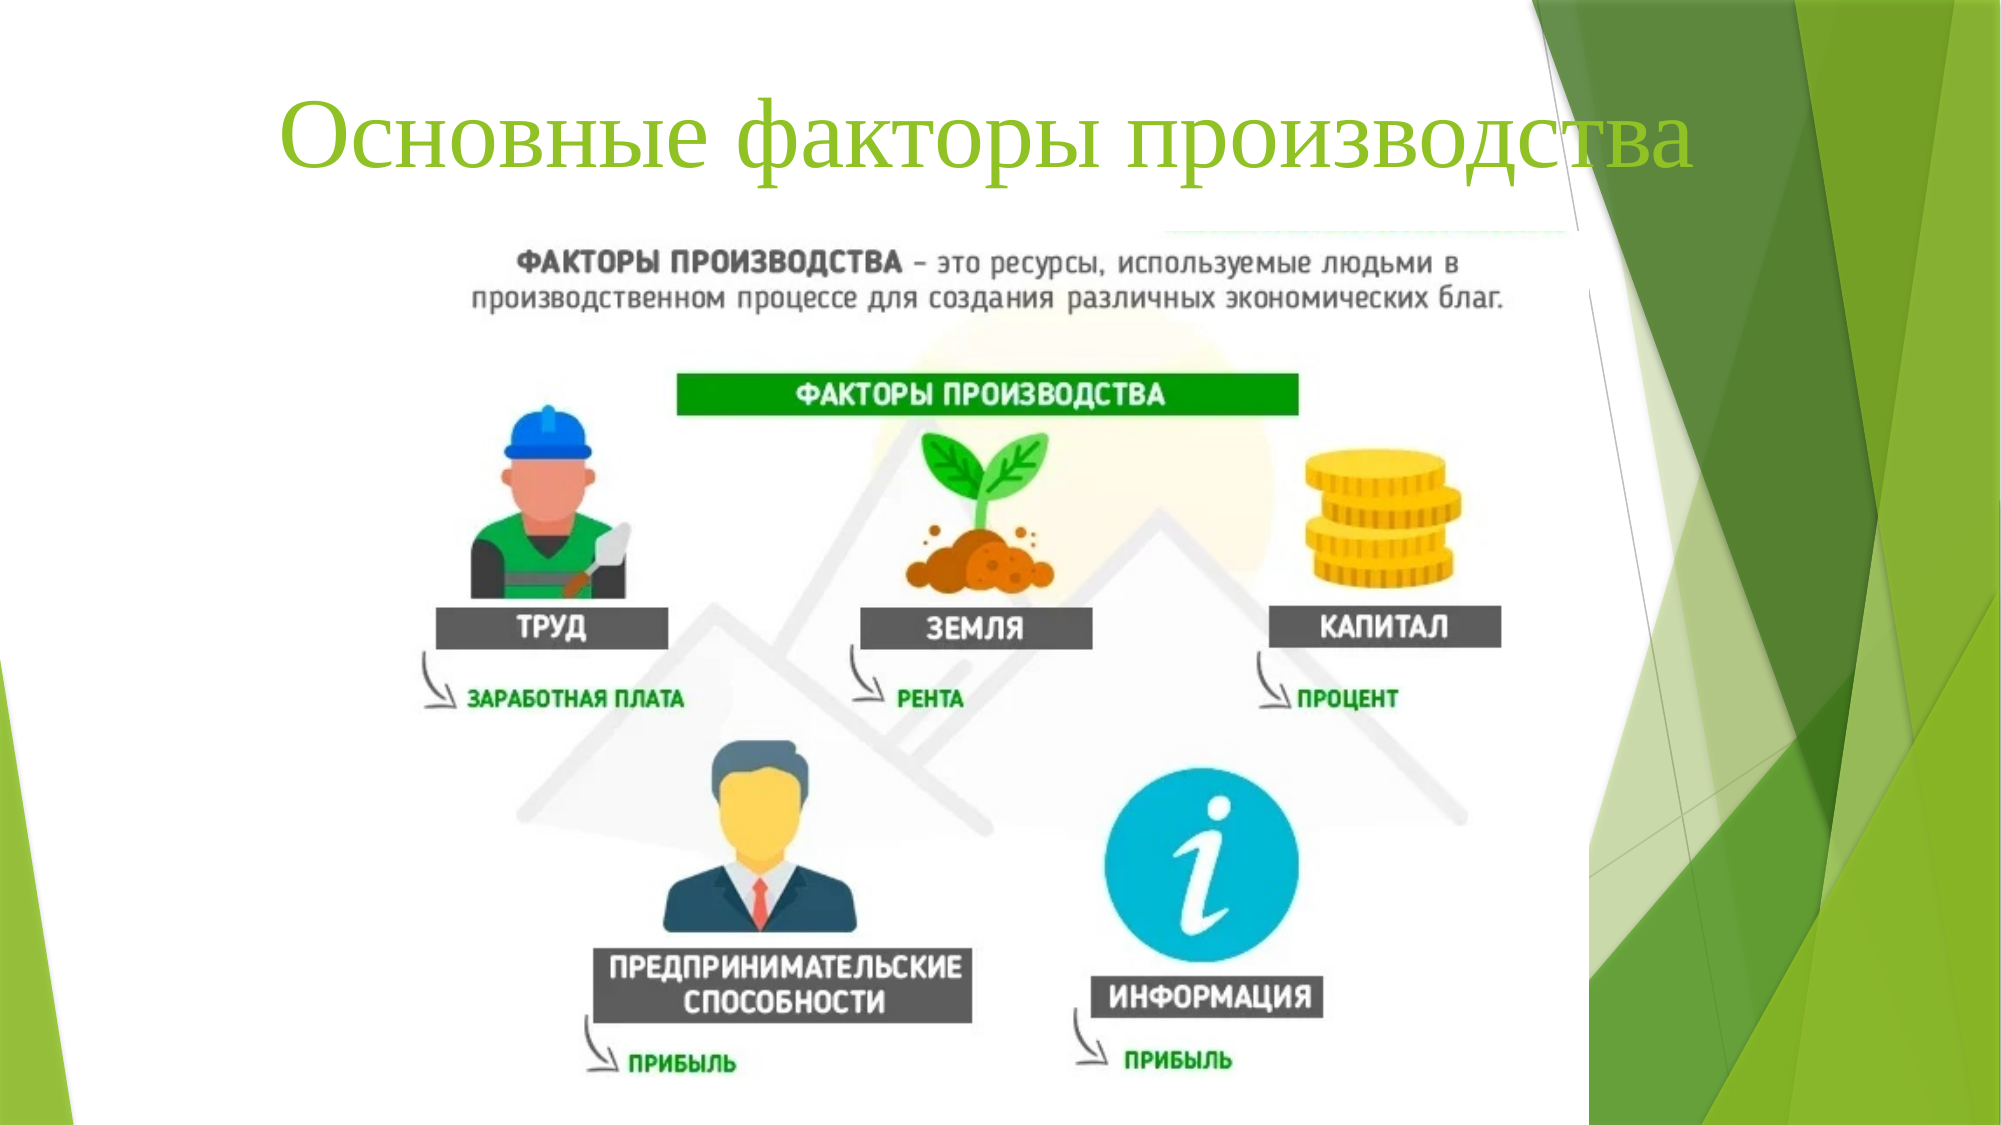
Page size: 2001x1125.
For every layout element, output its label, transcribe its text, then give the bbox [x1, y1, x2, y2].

title Основные факторы производства [137, 59, 1863, 248]
picture [370, 230, 1590, 1125]
